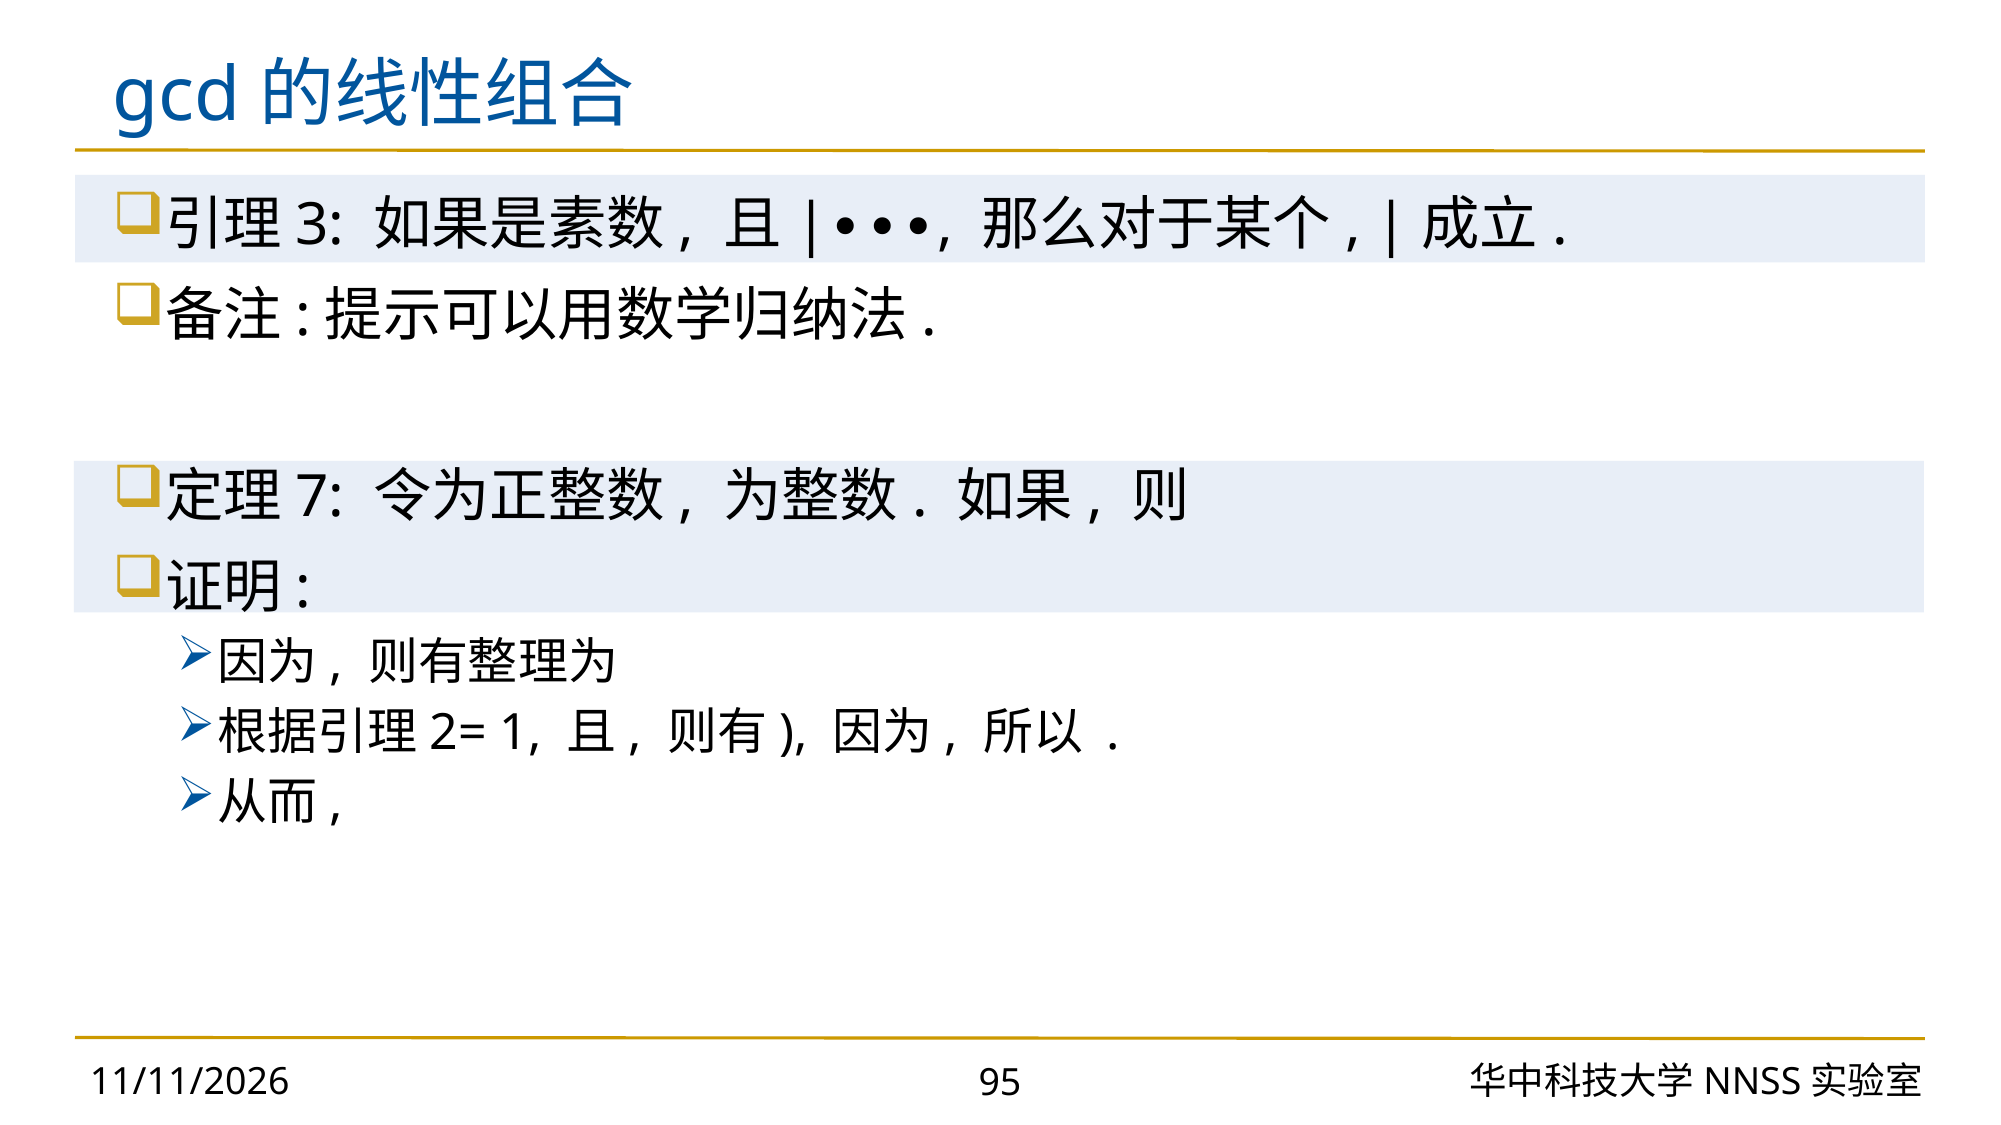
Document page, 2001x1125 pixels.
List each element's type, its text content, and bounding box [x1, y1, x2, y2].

text_box [73, 460, 1925, 613]
text_box [74, 174, 1926, 263]
slide_number 95 [699, 1050, 1262, 1111]
title gcd的线性组合 [97, 44, 1900, 149]
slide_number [75, 1050, 550, 1111]
footer 华中科技大学NNSS实验室 [1262, 1050, 1938, 1113]
